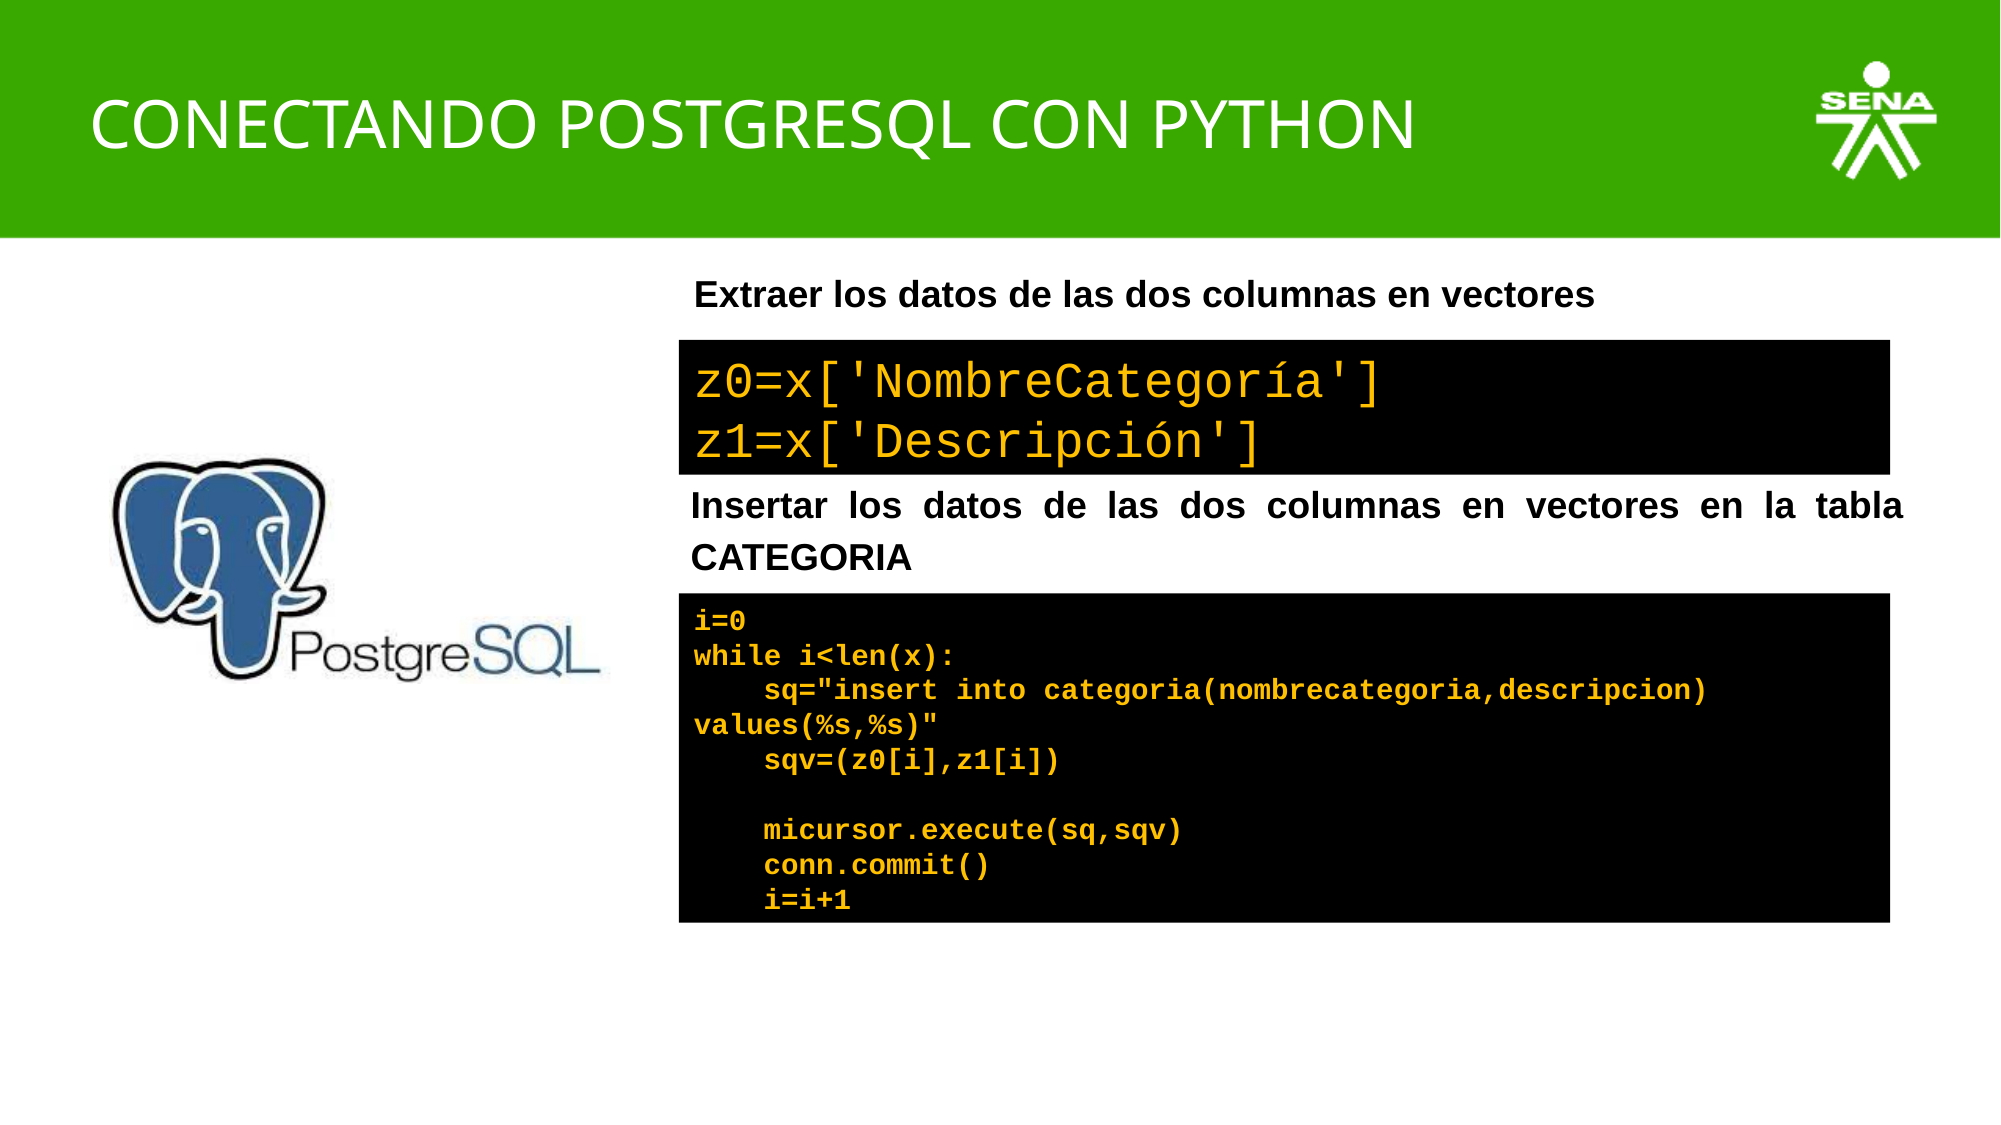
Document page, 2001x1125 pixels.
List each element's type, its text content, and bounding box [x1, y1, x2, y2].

text_box Extraer los datos de las dos columnas en vectores [678, 255, 1923, 323]
text_box z0=x['NombreCategoría'] z1=x['Descripción'] [678, 339, 1891, 466]
text_box i=0 while i<len(x): sq="insert into categoria(nombrecategoria,descripcion) values(%s,%s)" sqv=(z0[i],z1[i]) micursor.execute(sq,sqv) conn.commit() i=i+1 [678, 593, 1891, 923]
picture [0, 0, 2001, 1125]
text_box Insertar los datos de las dos columnas en vectores en la tabla CATEGORIA [675, 466, 1920, 585]
title CONECTANDO POSTGRESQL CON PYTHON [74, 18, 1800, 236]
